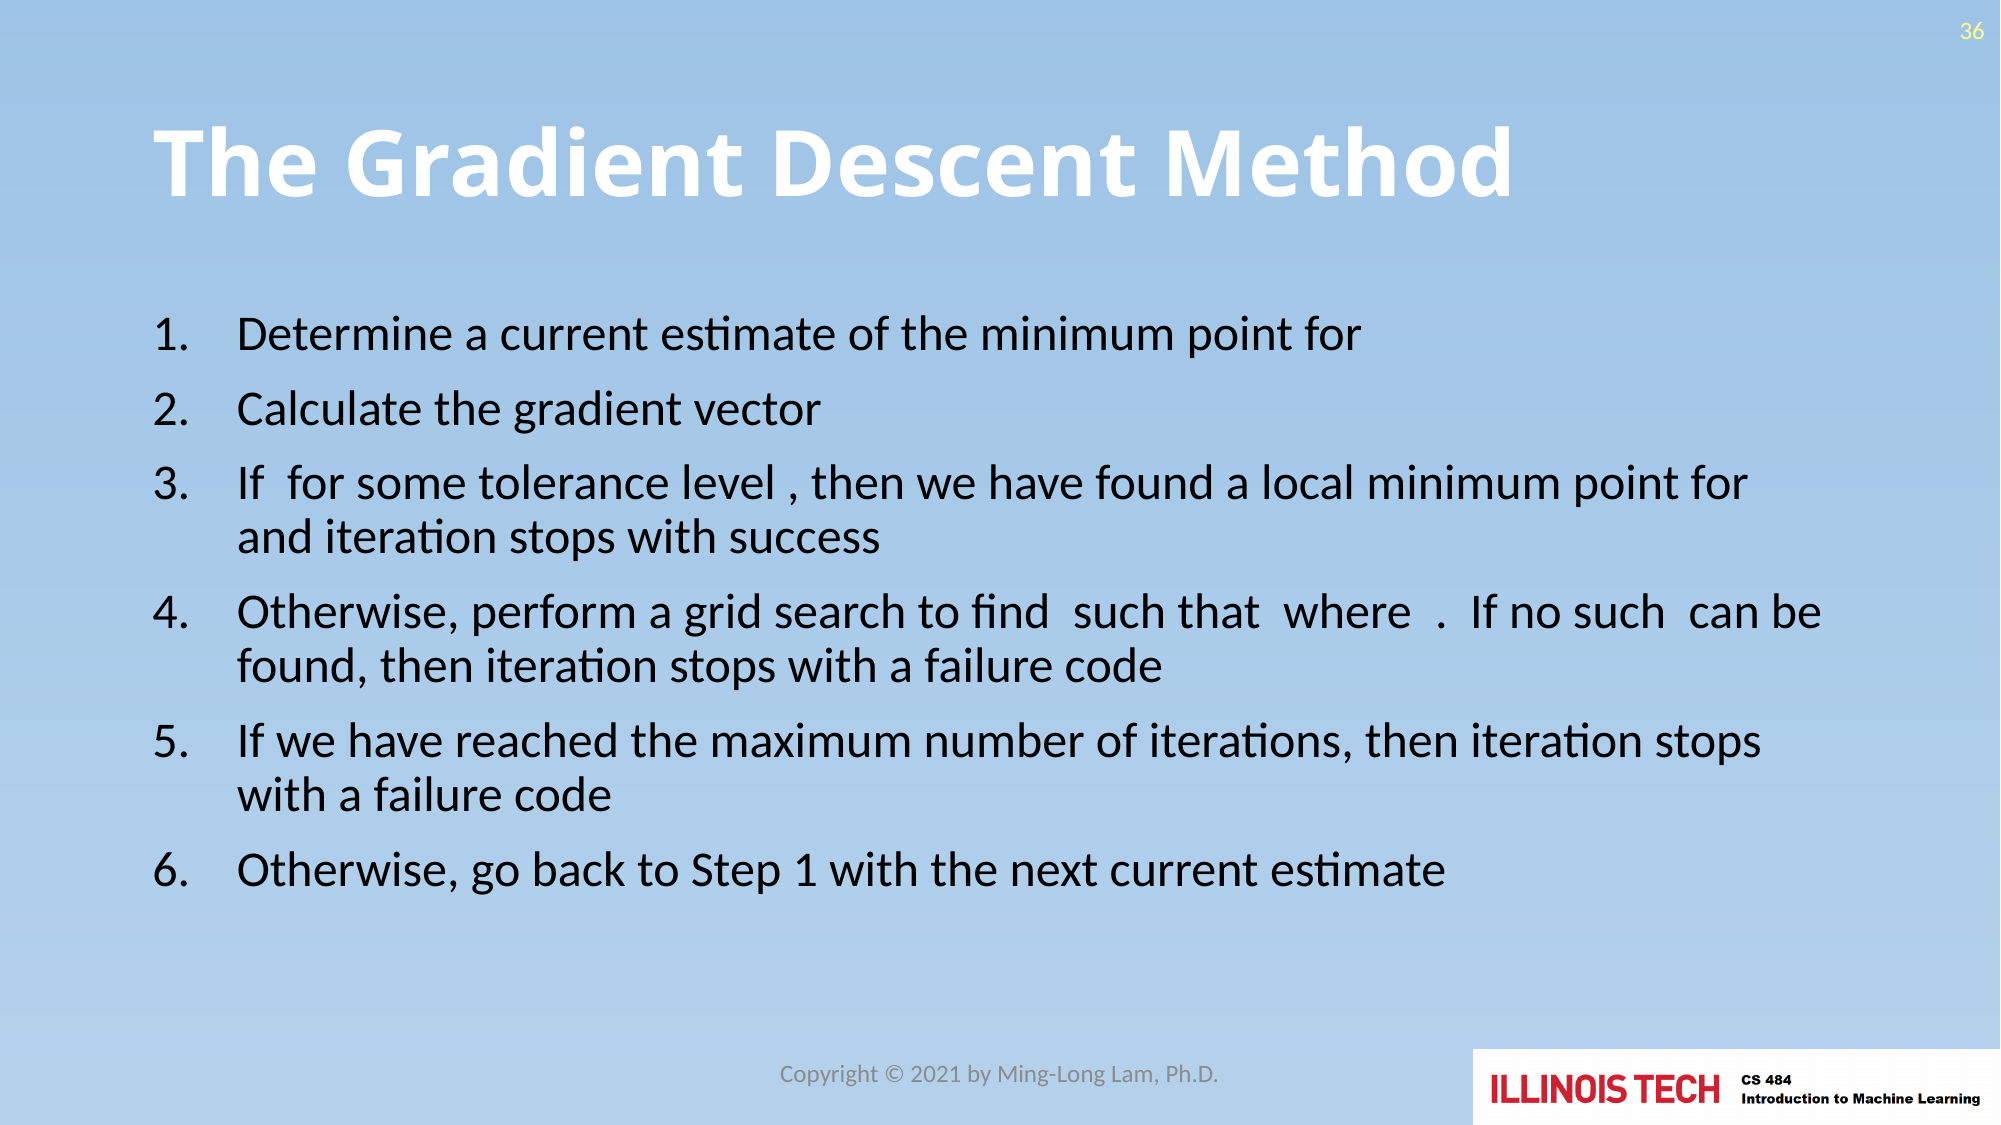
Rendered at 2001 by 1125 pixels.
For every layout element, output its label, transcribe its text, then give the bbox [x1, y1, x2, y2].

picture [1473, 1049, 2000, 1125]
footer Copyright © 2021 by Ming-Long Lam, Ph.D. [662, 1042, 1338, 1103]
slide_number 36 [1550, 0, 2000, 60]
title The Gradient Descent Method [137, 68, 1863, 266]
